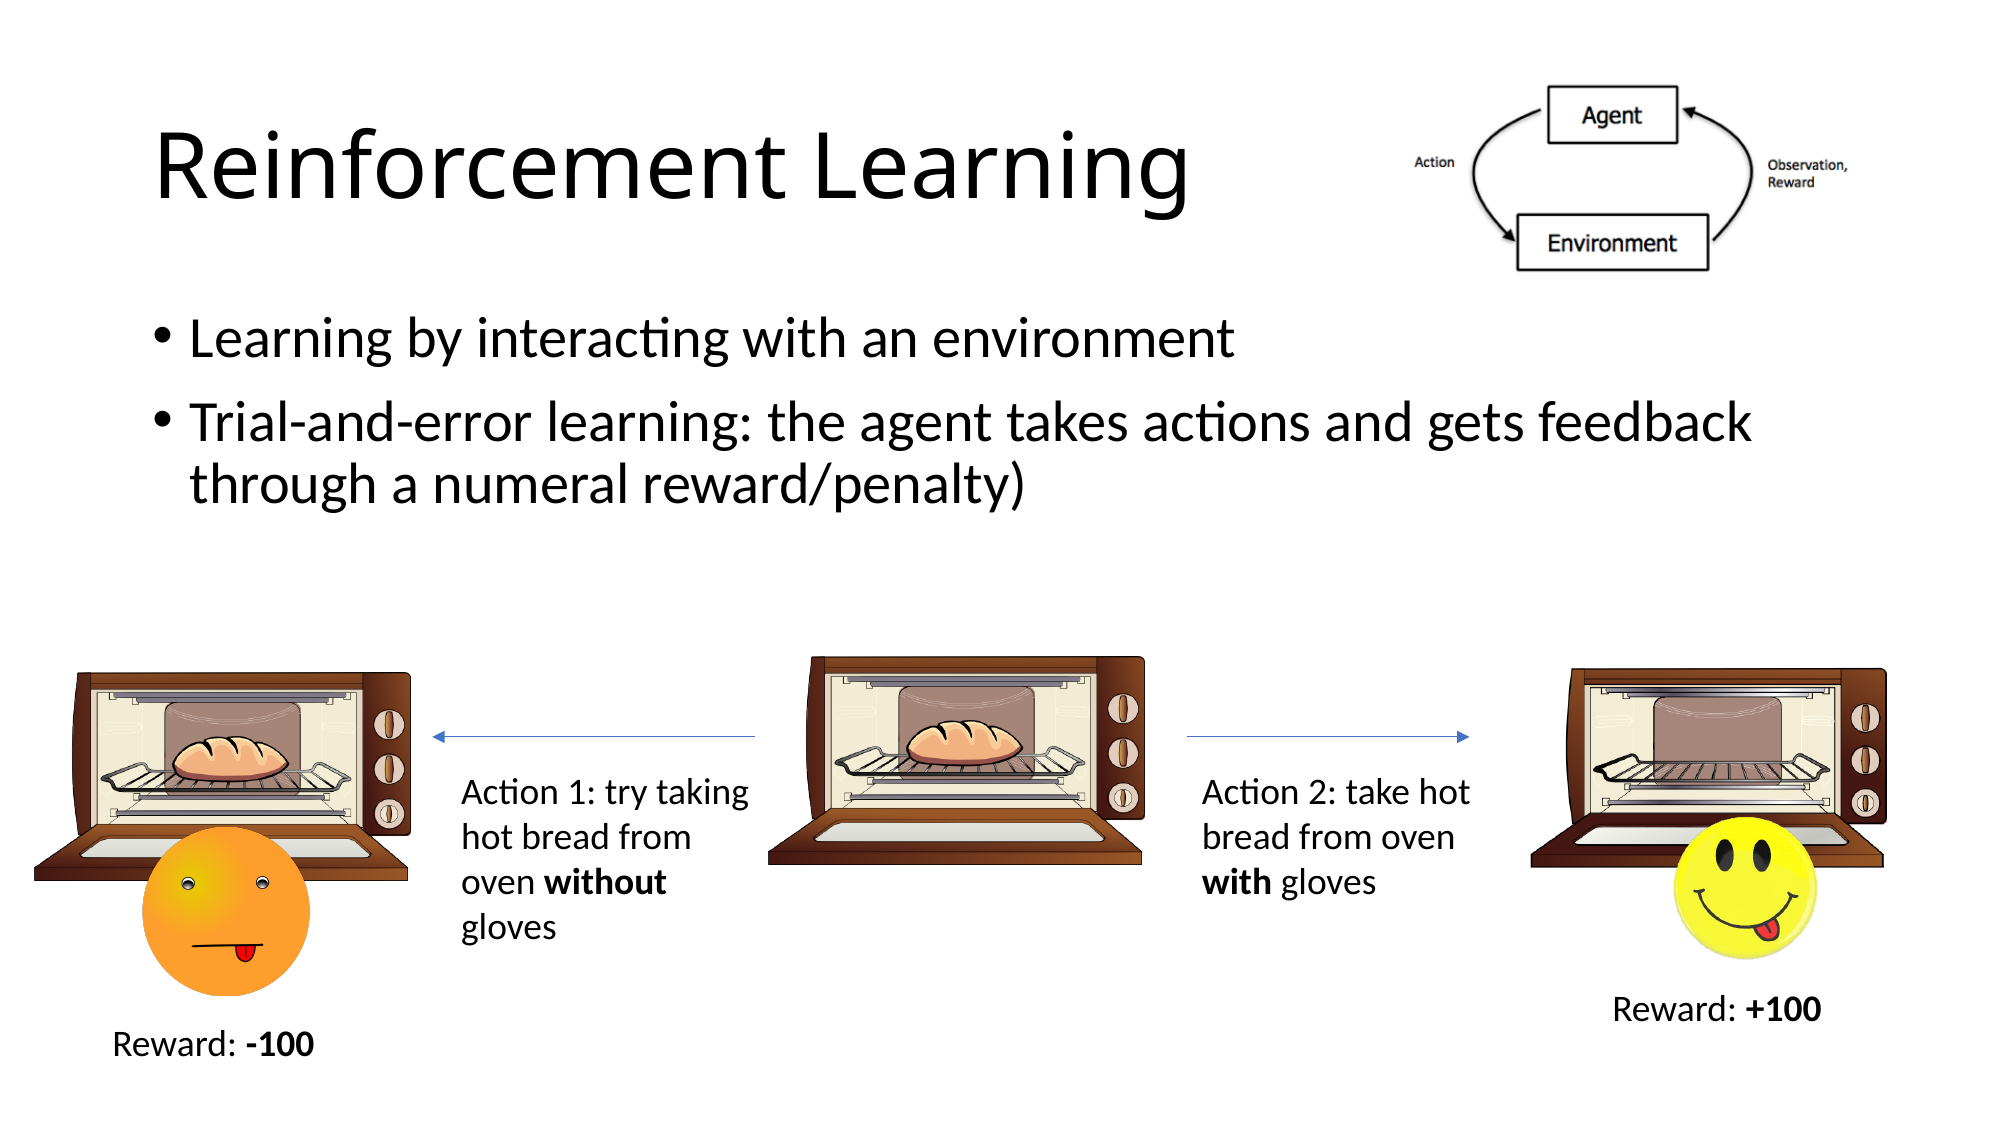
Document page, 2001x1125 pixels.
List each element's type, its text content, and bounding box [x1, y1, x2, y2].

picture [1401, 67, 1863, 293]
text_box Action 1: try taking hot bread from oven without gloves [446, 760, 770, 955]
text_box Reward: -100 [97, 1011, 330, 1072]
text_box Reward: +100 [1597, 976, 1837, 1037]
list Learning by interacting with an environment Trial-and-error learning: the agent takes actions and gets feedback through a numeral reward/penalty) [137, 299, 1863, 1014]
title Reinforcement Learning [137, 59, 1863, 278]
picture [1520, 656, 1914, 977]
picture [768, 656, 1145, 865]
text_box Action 2: take hot bread from oven with gloves [1187, 760, 1528, 910]
picture [34, 672, 411, 996]
